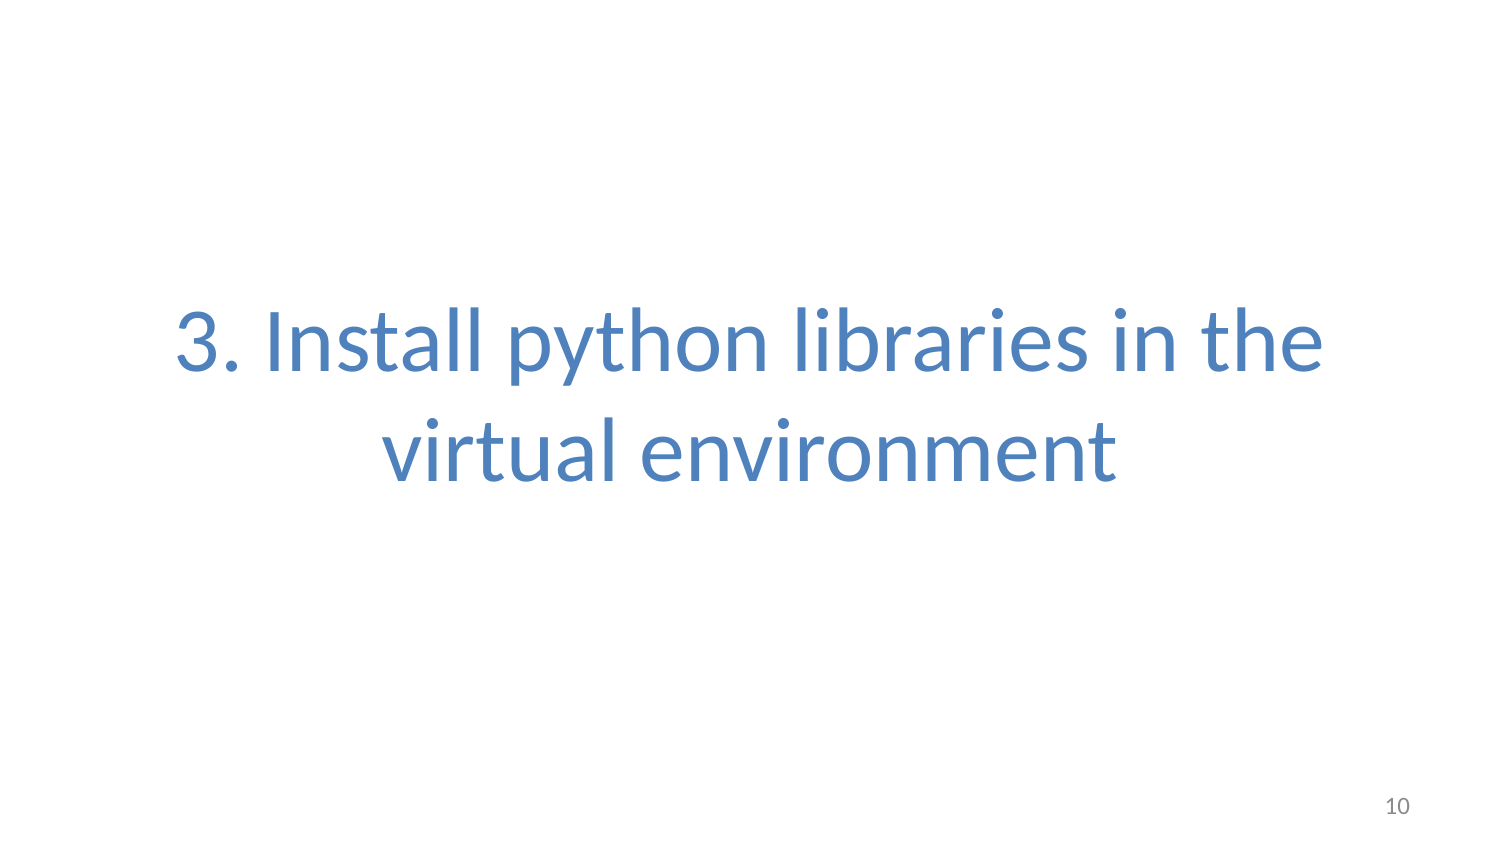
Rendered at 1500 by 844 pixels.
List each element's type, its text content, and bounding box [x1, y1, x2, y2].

slide_number 10 [1074, 782, 1425, 827]
title 3. Install python libraries in the virtual environment [32, 145, 1469, 635]
